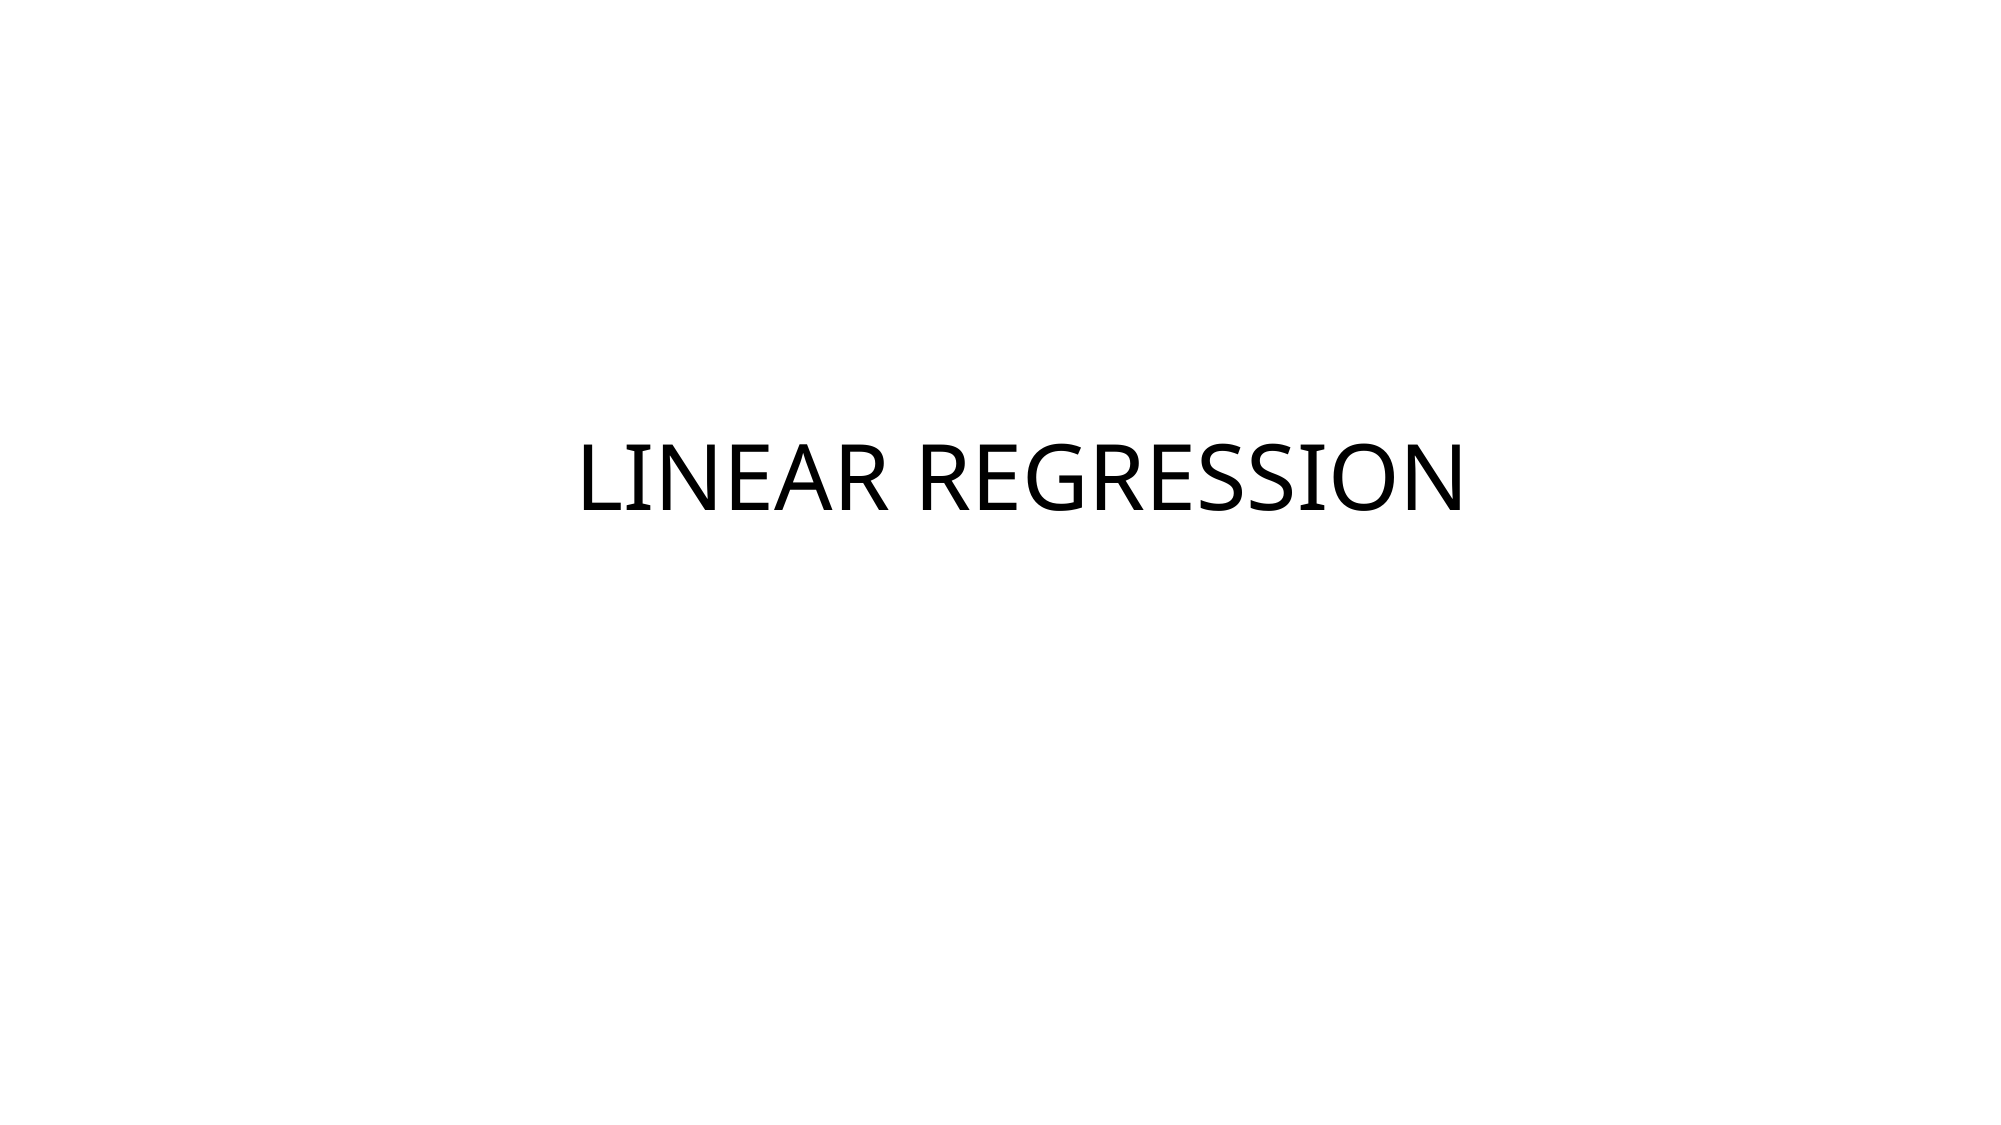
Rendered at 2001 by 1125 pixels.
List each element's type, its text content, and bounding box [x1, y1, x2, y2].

title LINEAR REGRESSION [160, 372, 1886, 590]
